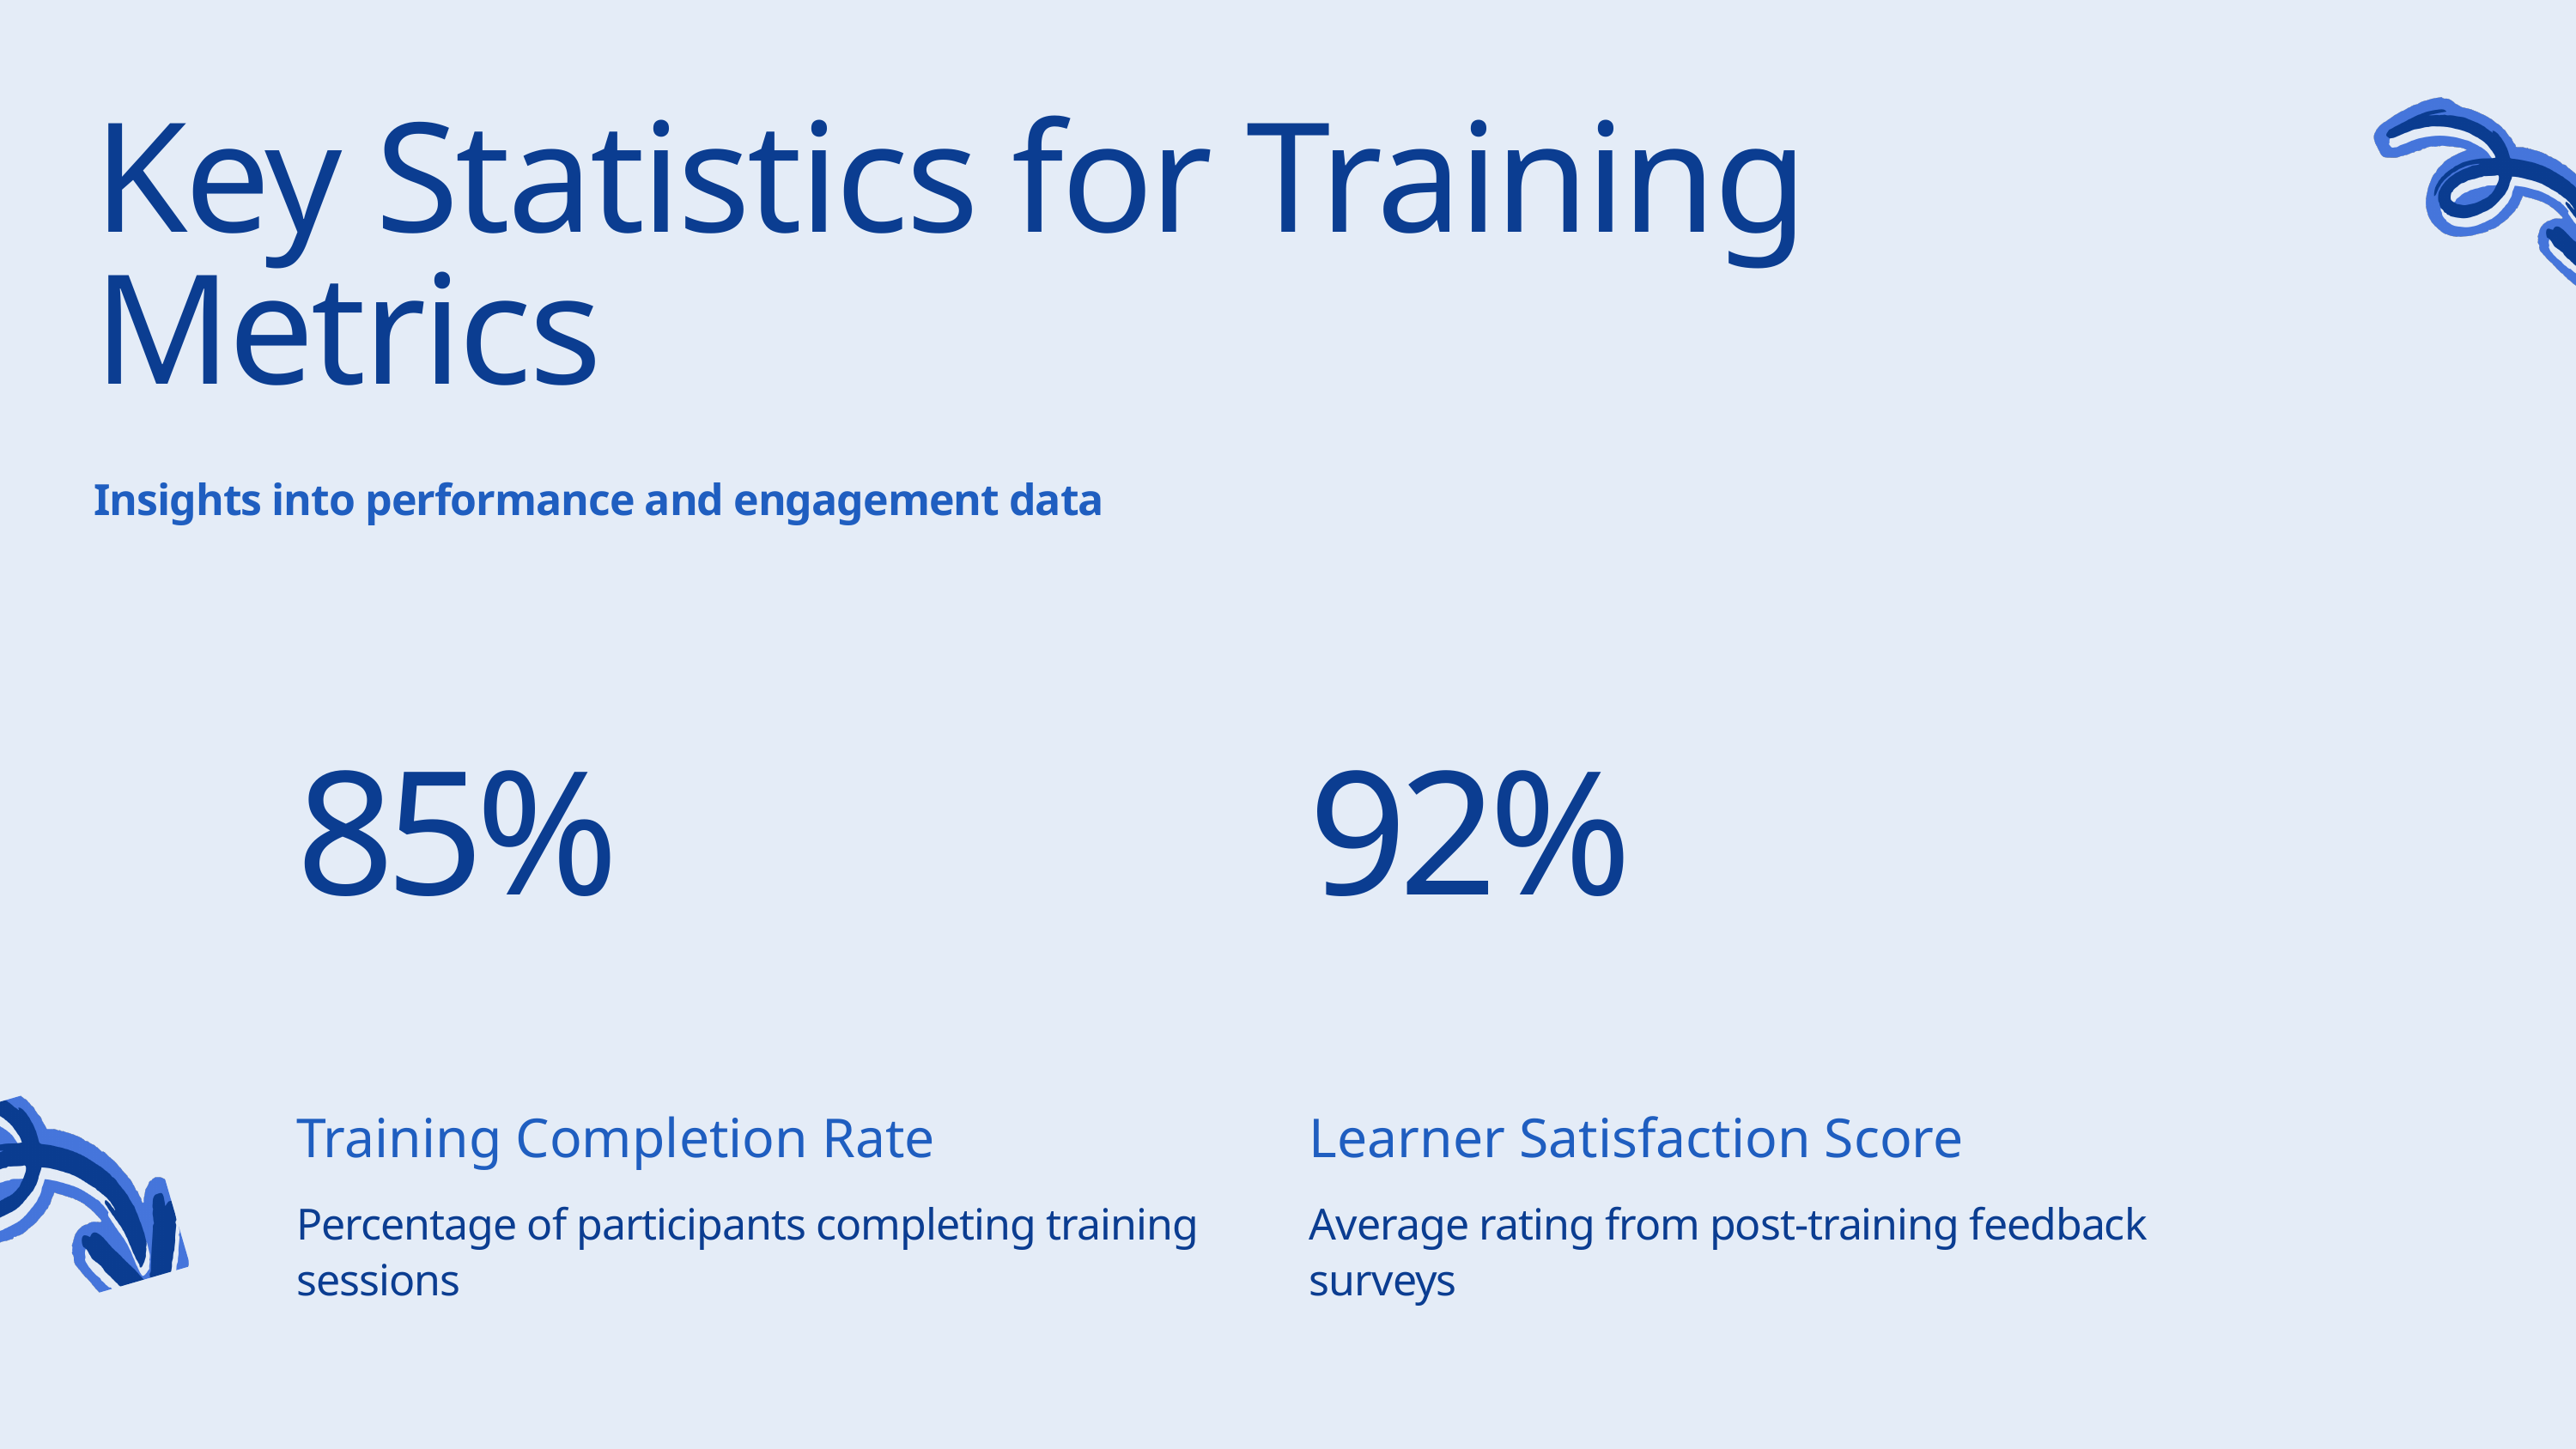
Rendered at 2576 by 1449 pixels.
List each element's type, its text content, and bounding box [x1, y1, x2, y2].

text_box 92% [1309, 723, 2077, 930]
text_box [94, 94, 2077, 524]
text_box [296, 1102, 1267, 1304]
text_box 85% [296, 723, 1064, 930]
text_box [0, 1064, 191, 1322]
text_box [2373, 97, 2576, 309]
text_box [1309, 1102, 2280, 1248]
